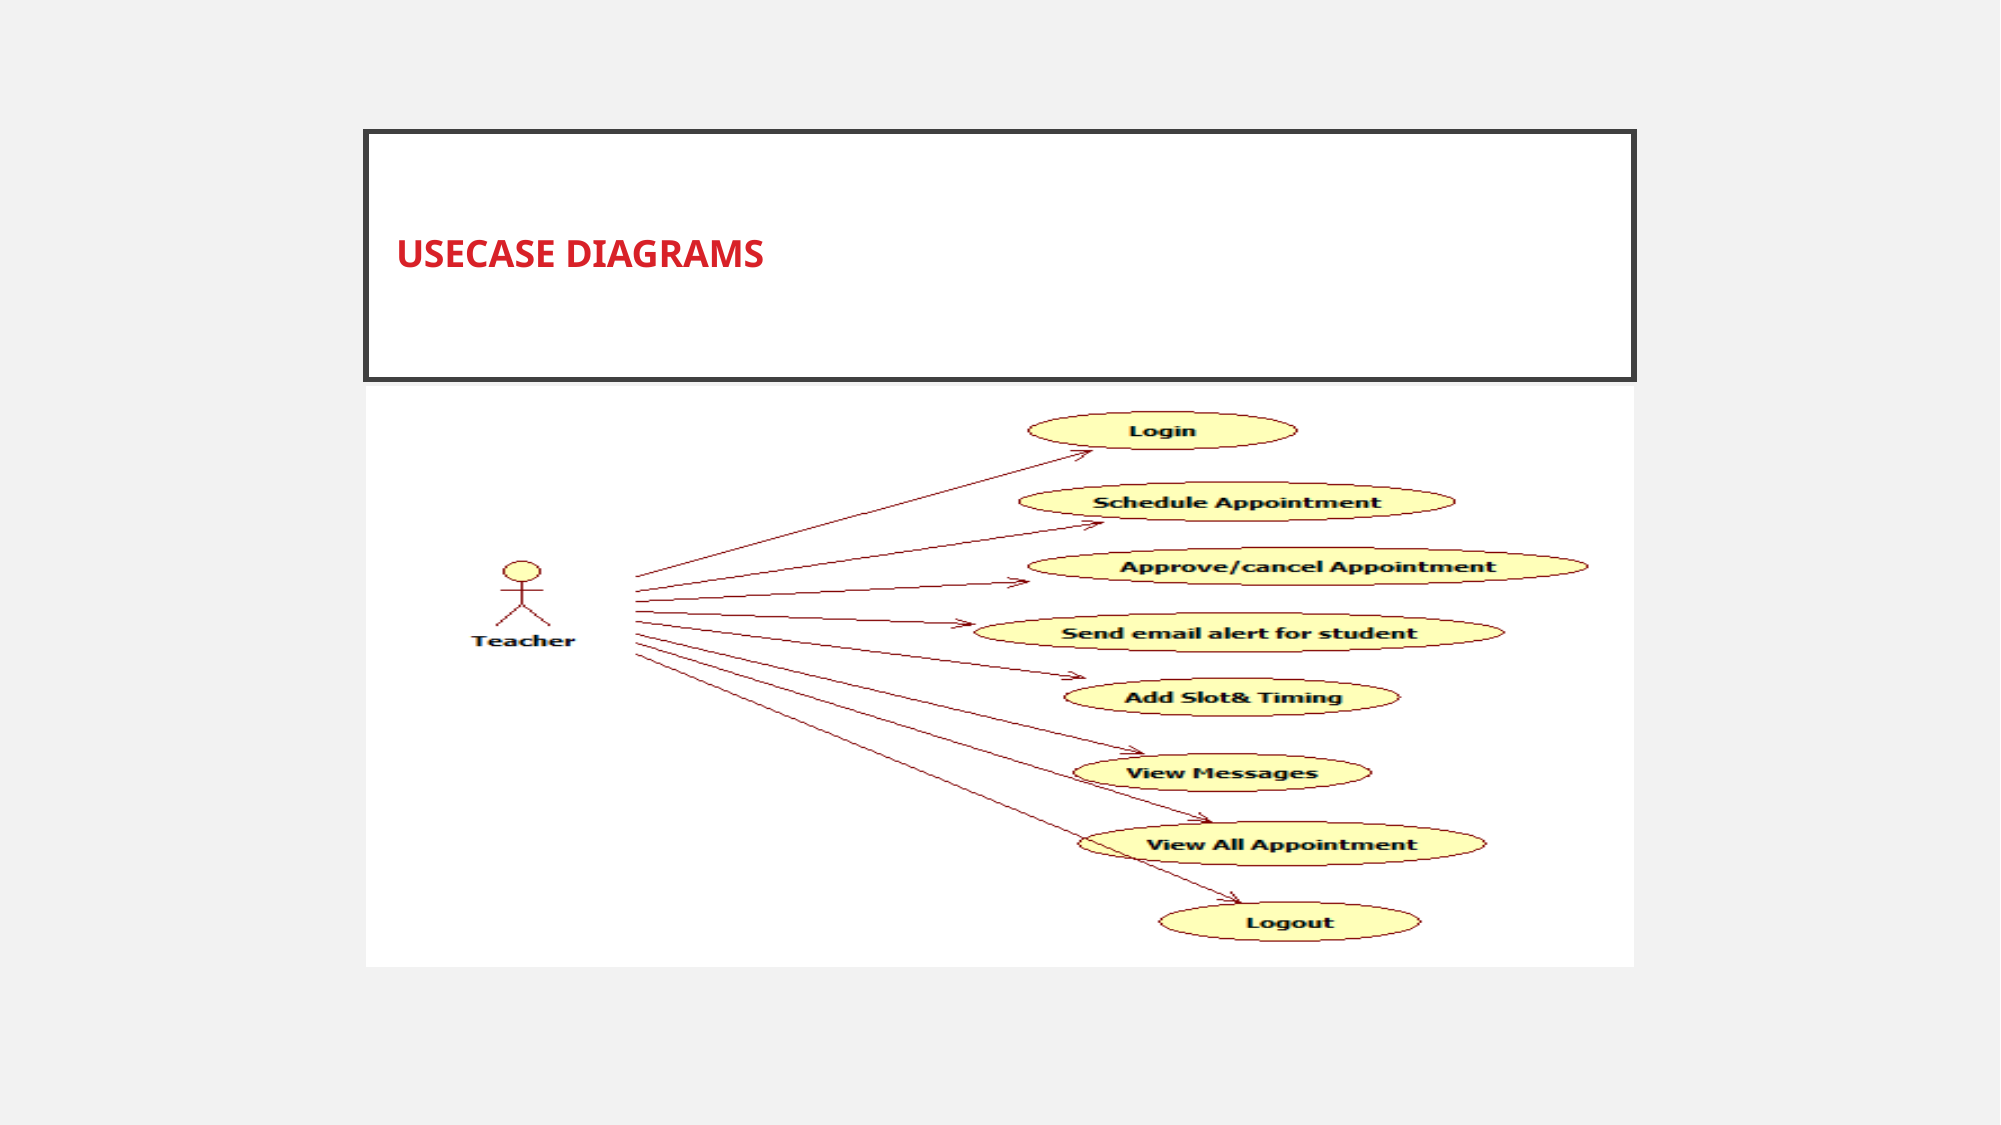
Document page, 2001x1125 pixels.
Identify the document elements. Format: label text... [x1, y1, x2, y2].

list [365, 386, 1634, 967]
title USECASE DIAGRAMS [363, 129, 1637, 382]
